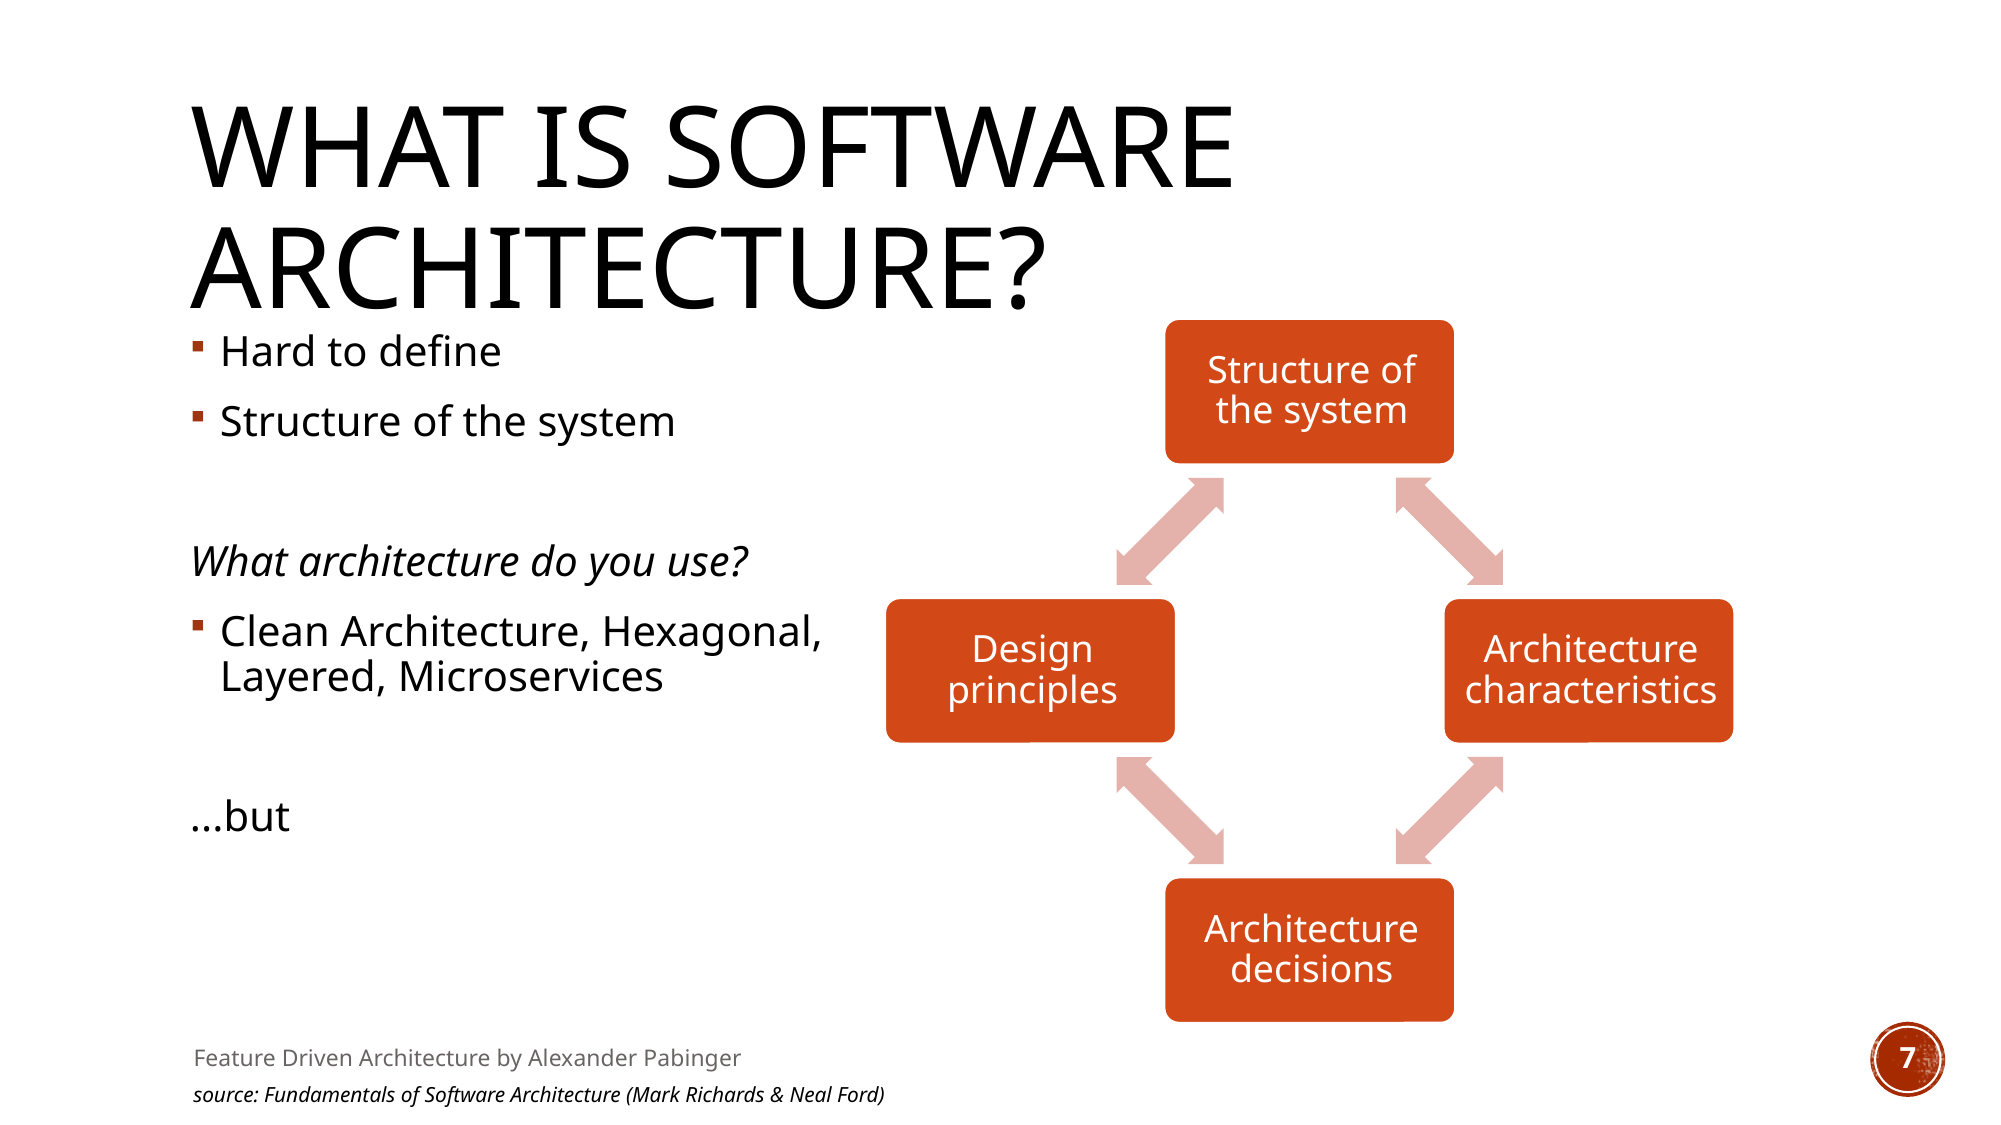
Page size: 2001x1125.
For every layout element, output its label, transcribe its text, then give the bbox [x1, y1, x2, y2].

slide_number 7 [1855, 1028, 1961, 1089]
title What is software architecture? [175, 79, 1826, 323]
text_box source: Fundamentals of Software Architecture (Mark Richards & Neal Ford) [178, 1074, 1335, 1115]
footer Feature Driven Architecture by Alexander Pabinger [178, 1028, 1217, 1089]
list Hard to define Structure of the system What architecture do you use? Clean Architecture, Hexagonal, Layered, Microservices ...but [174, 323, 717, 988]
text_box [718, 320, 1900, 1020]
